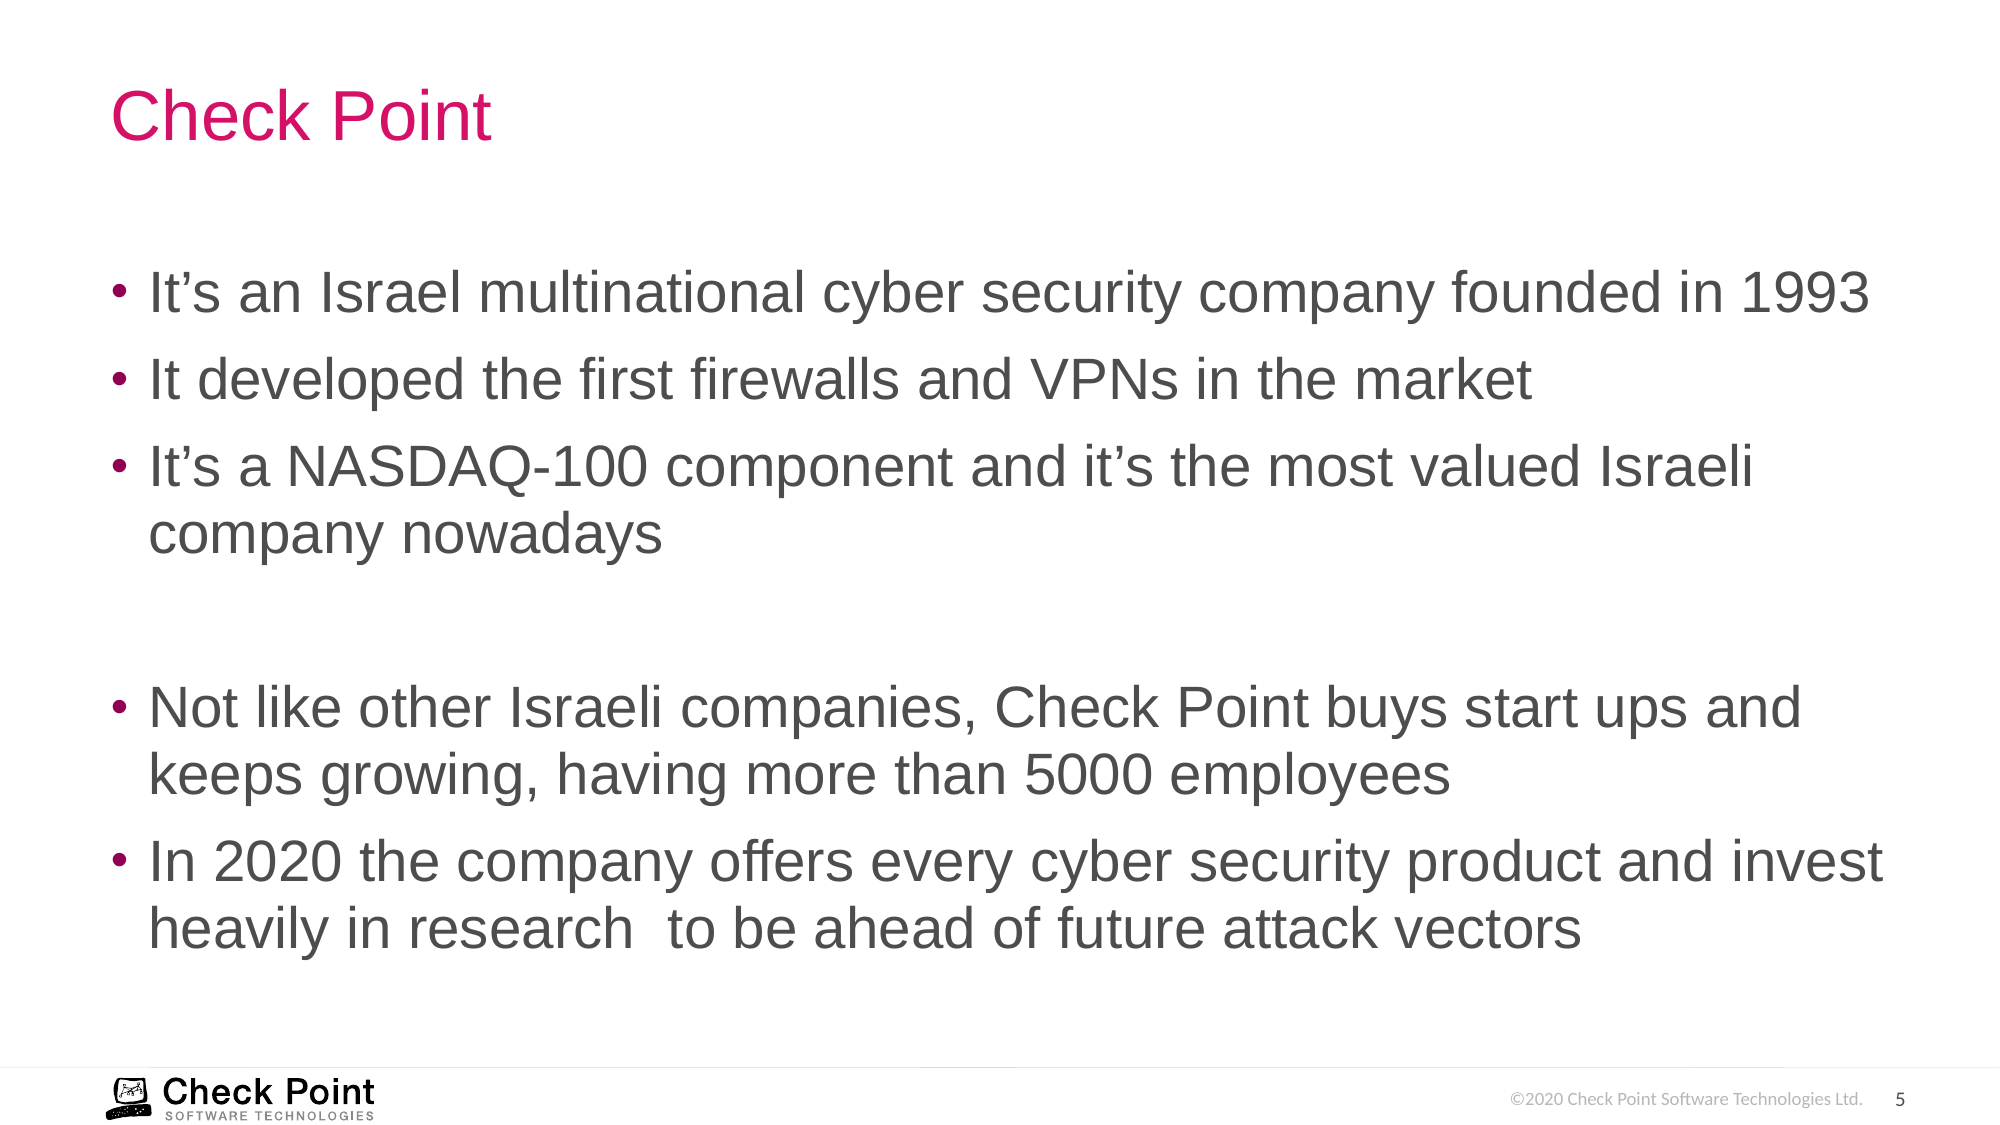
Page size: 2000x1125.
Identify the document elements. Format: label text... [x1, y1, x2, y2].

list It’s an Israel multinational cyber security company founded in 1993 It developed the first firewalls and VPNs in the market It’s a NASDAQ-100 component and it’s the most valued Israeli company nowadays Not like other Israeli companies, Check Point buys start ups and keeps growing, having more than 5000 employees In 2020 the company offers every cyber security product and invest heavily in research to be ahead of future attack vectors [95, 251, 1904, 1034]
title Check Point [95, 75, 1904, 226]
